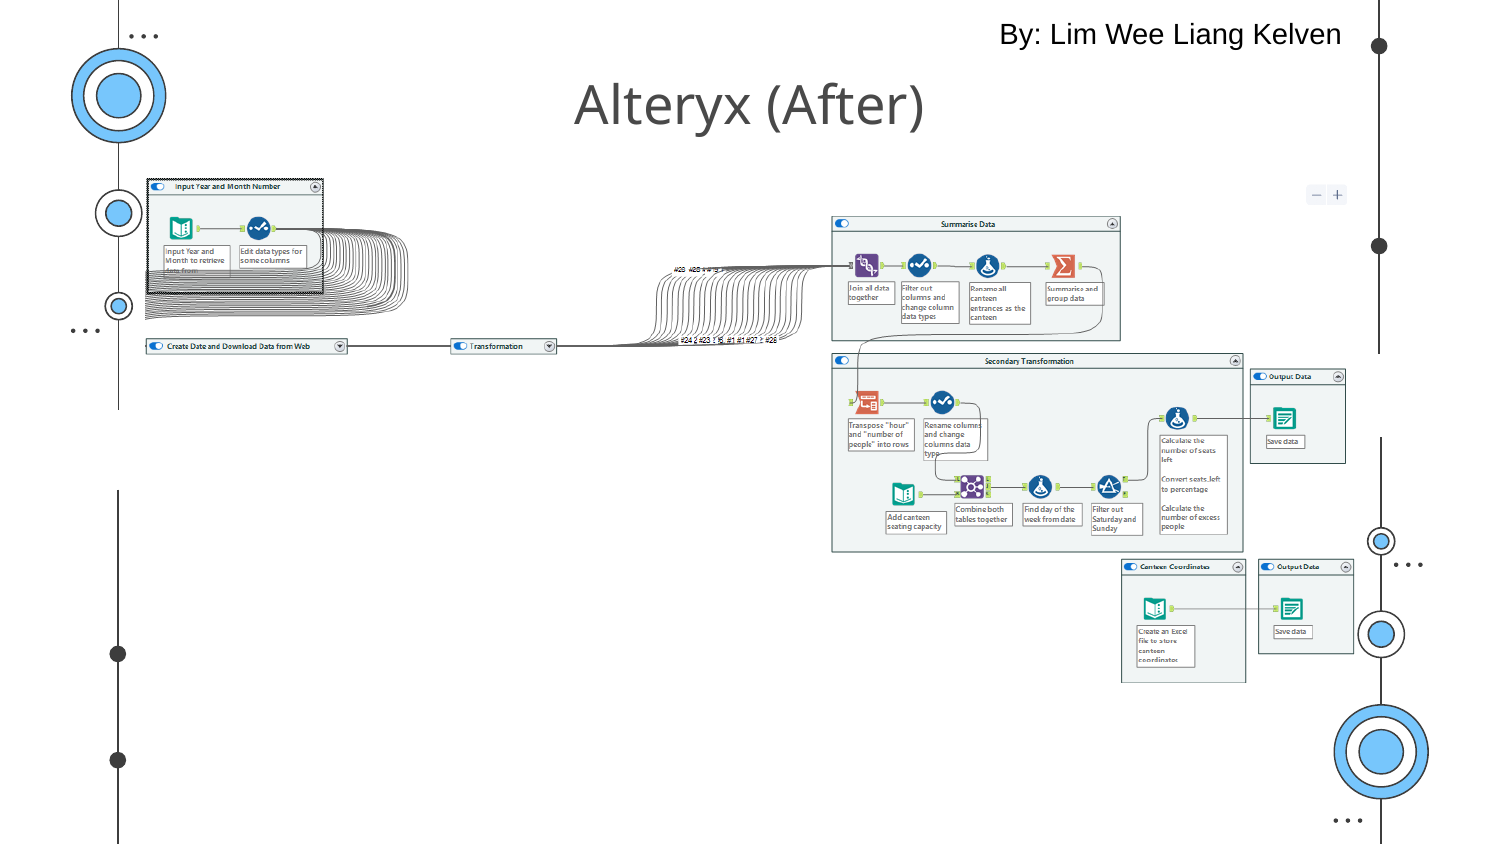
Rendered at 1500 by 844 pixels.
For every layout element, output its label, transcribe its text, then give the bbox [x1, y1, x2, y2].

picture [145, 174, 1355, 683]
text_box By: Lim Wee Liang Kelven [984, 0, 1360, 65]
title Alteryx (After) [299, 55, 1201, 150]
